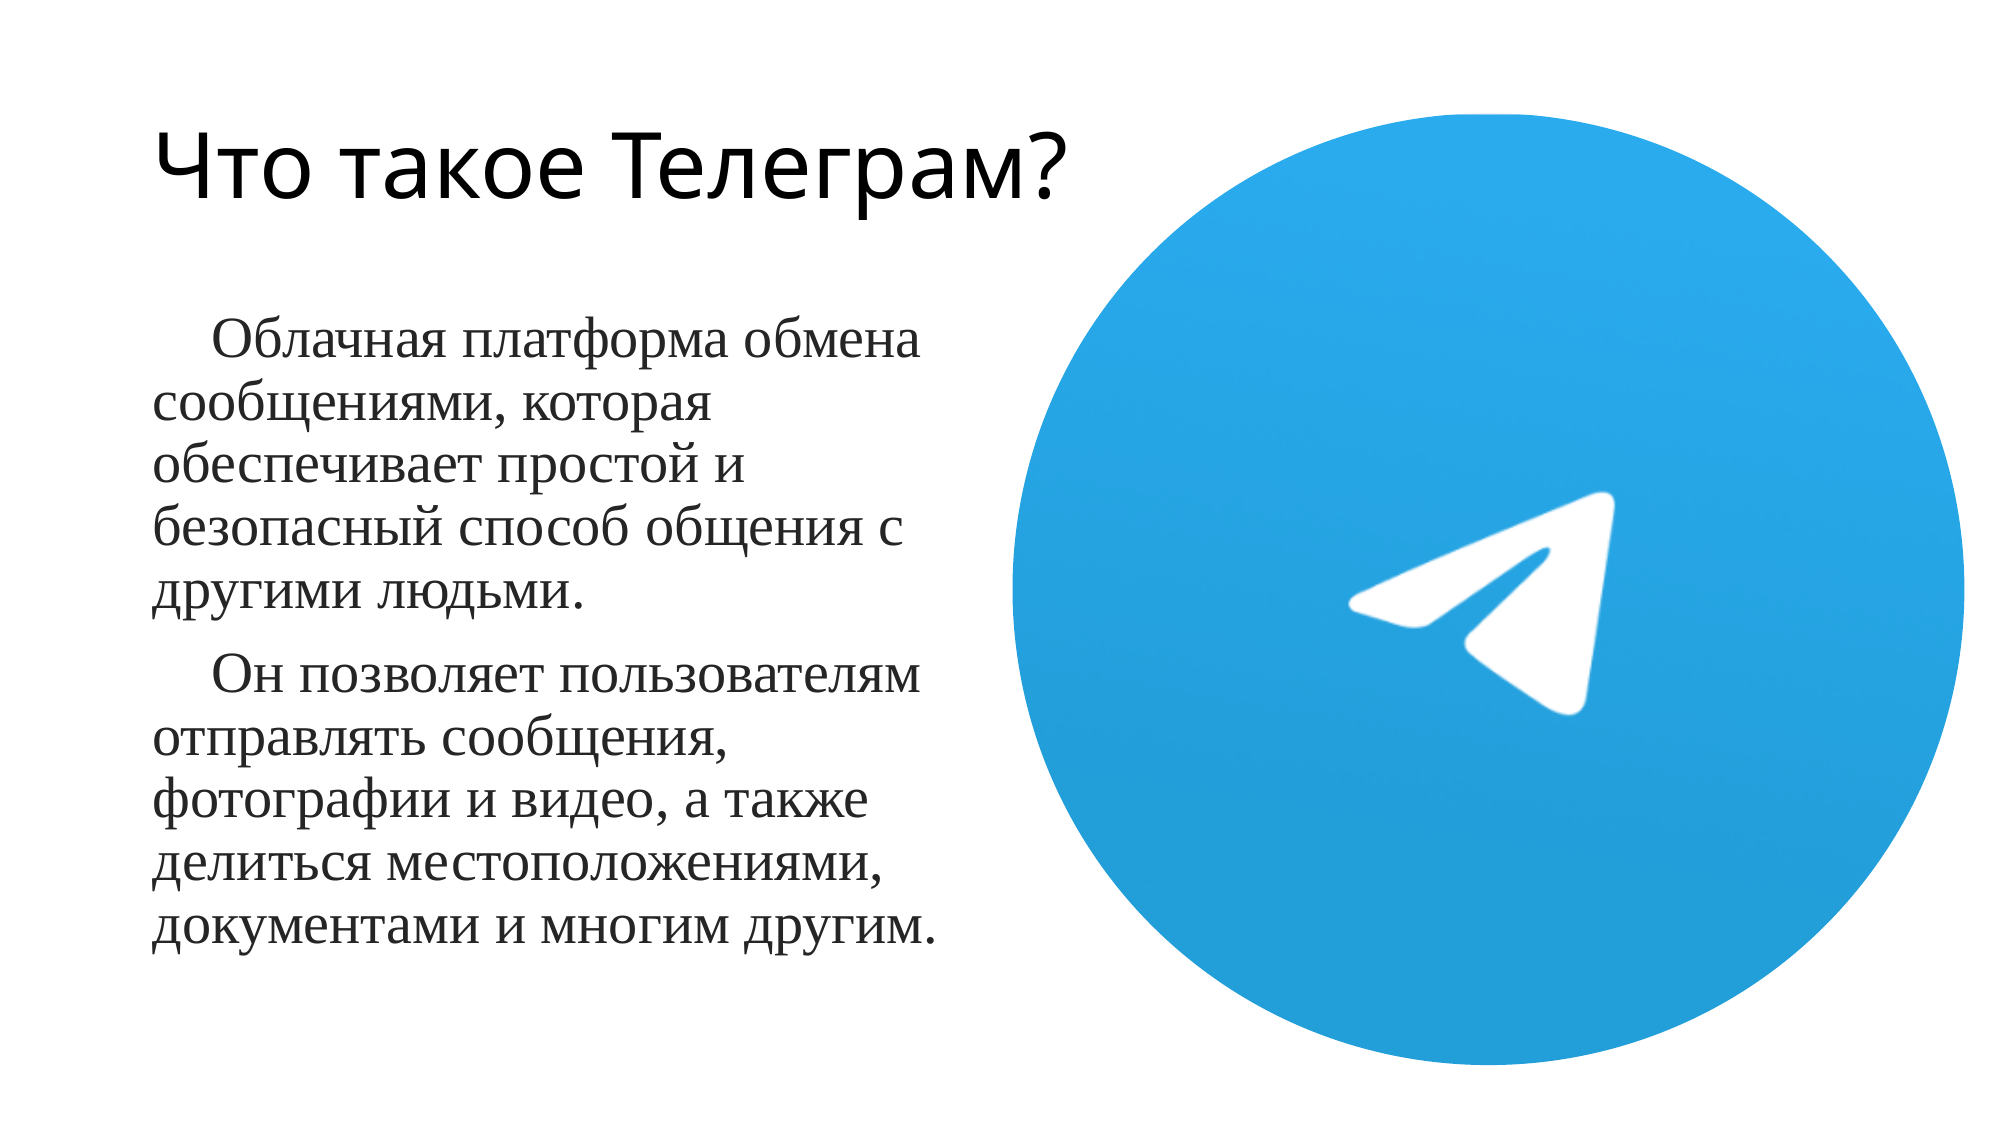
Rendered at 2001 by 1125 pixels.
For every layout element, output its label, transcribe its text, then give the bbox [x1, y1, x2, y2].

text_box [1011, 112, 1966, 1067]
title Что такое Телеграм? [137, 59, 1863, 278]
list Облачная платформа обмена сообщениями, которая обеспечивает простой и безопасный способ общения с другими людьми. Он позволяет пользователям отправлять сообщения, фотографии и видео, а также делиться местоположениями, документами и многим другим. [137, 299, 988, 1014]
